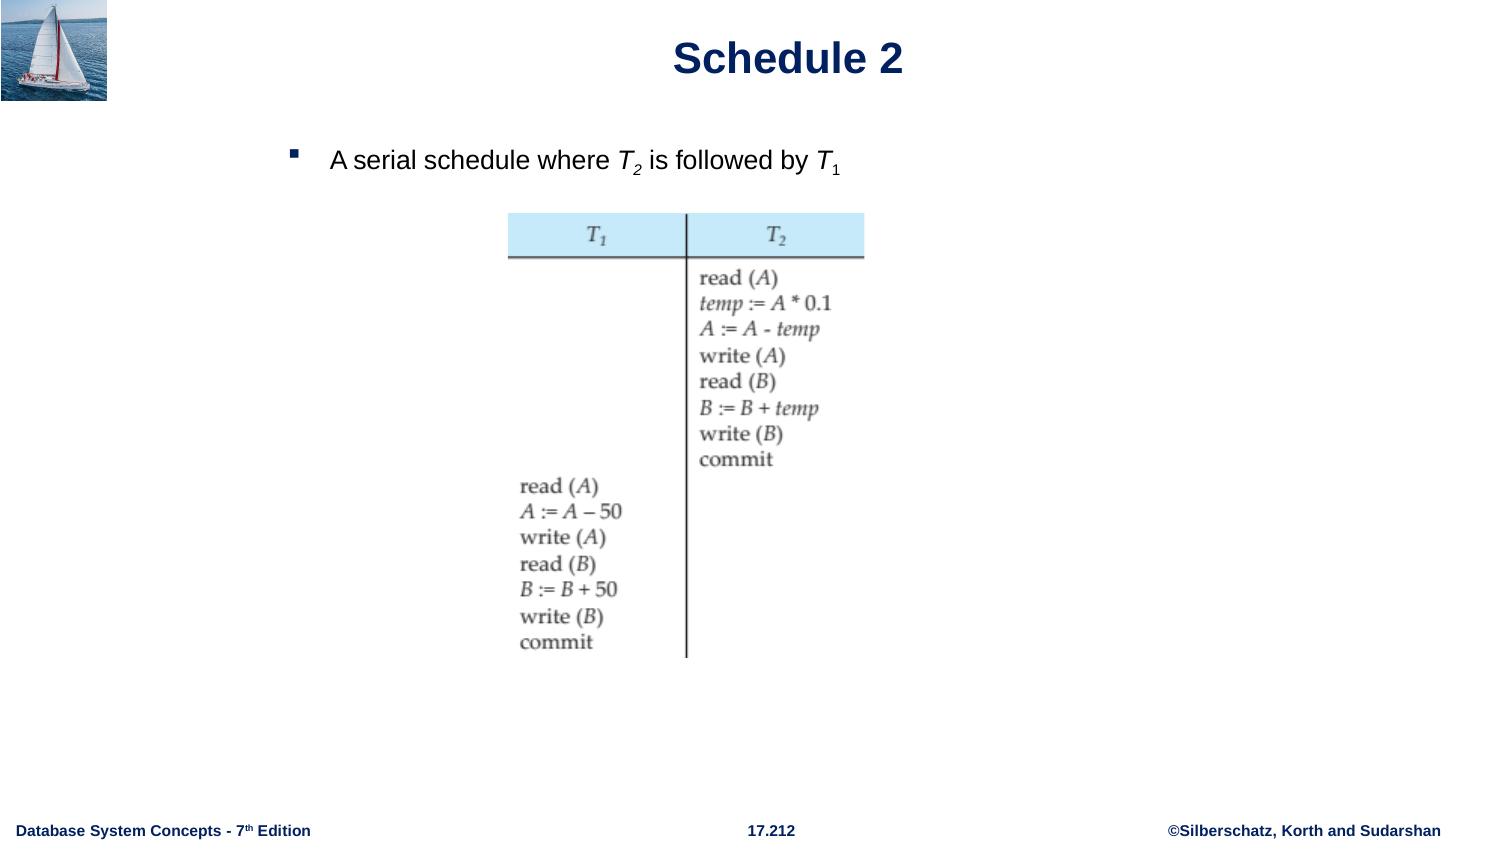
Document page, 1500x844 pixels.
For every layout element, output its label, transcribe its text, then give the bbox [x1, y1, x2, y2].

picture [1, 0, 107, 101]
list A serial schedule where T2 is followed by T1 [272, 135, 1276, 797]
title Schedule 2 [125, 14, 1452, 90]
picture [507, 213, 865, 658]
